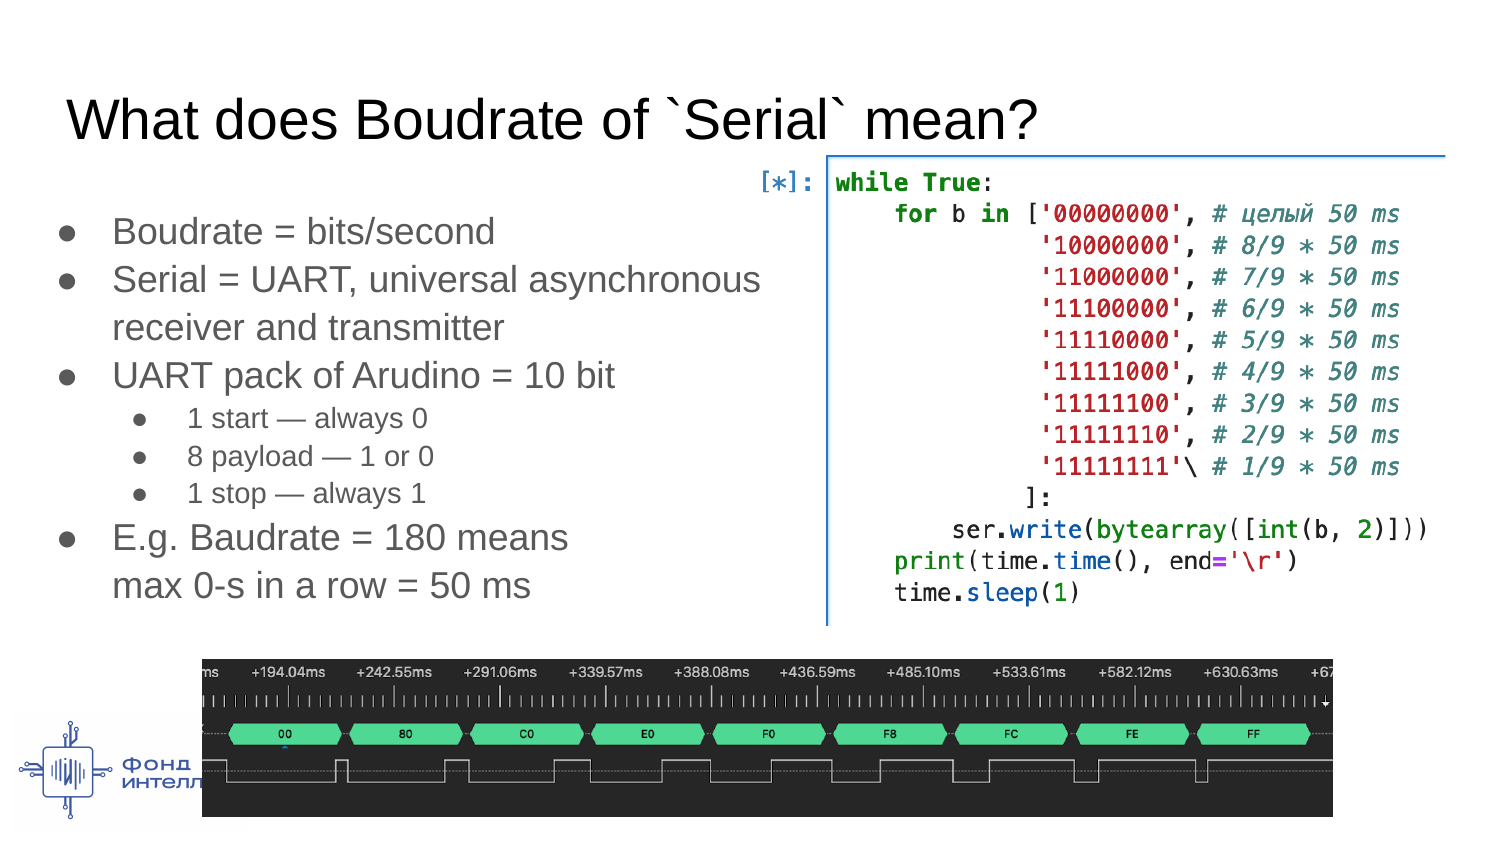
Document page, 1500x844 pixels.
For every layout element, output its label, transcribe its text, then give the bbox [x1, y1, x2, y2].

picture [12, 658, 1333, 830]
picture [749, 140, 1446, 626]
title What does Boudrate of `Serial` mean? [51, 72, 1449, 167]
list Boudrate = bits/second Serial = UART, universal asynchronous receiver and transmitter UART pack of Arudino = 10 bit 1 start — always 0 8 payload — 1 or 0 1 stop — always 1 E.g. Baudrate = 180 means max 0-s in a row = 50 ms [22, 189, 812, 648]
